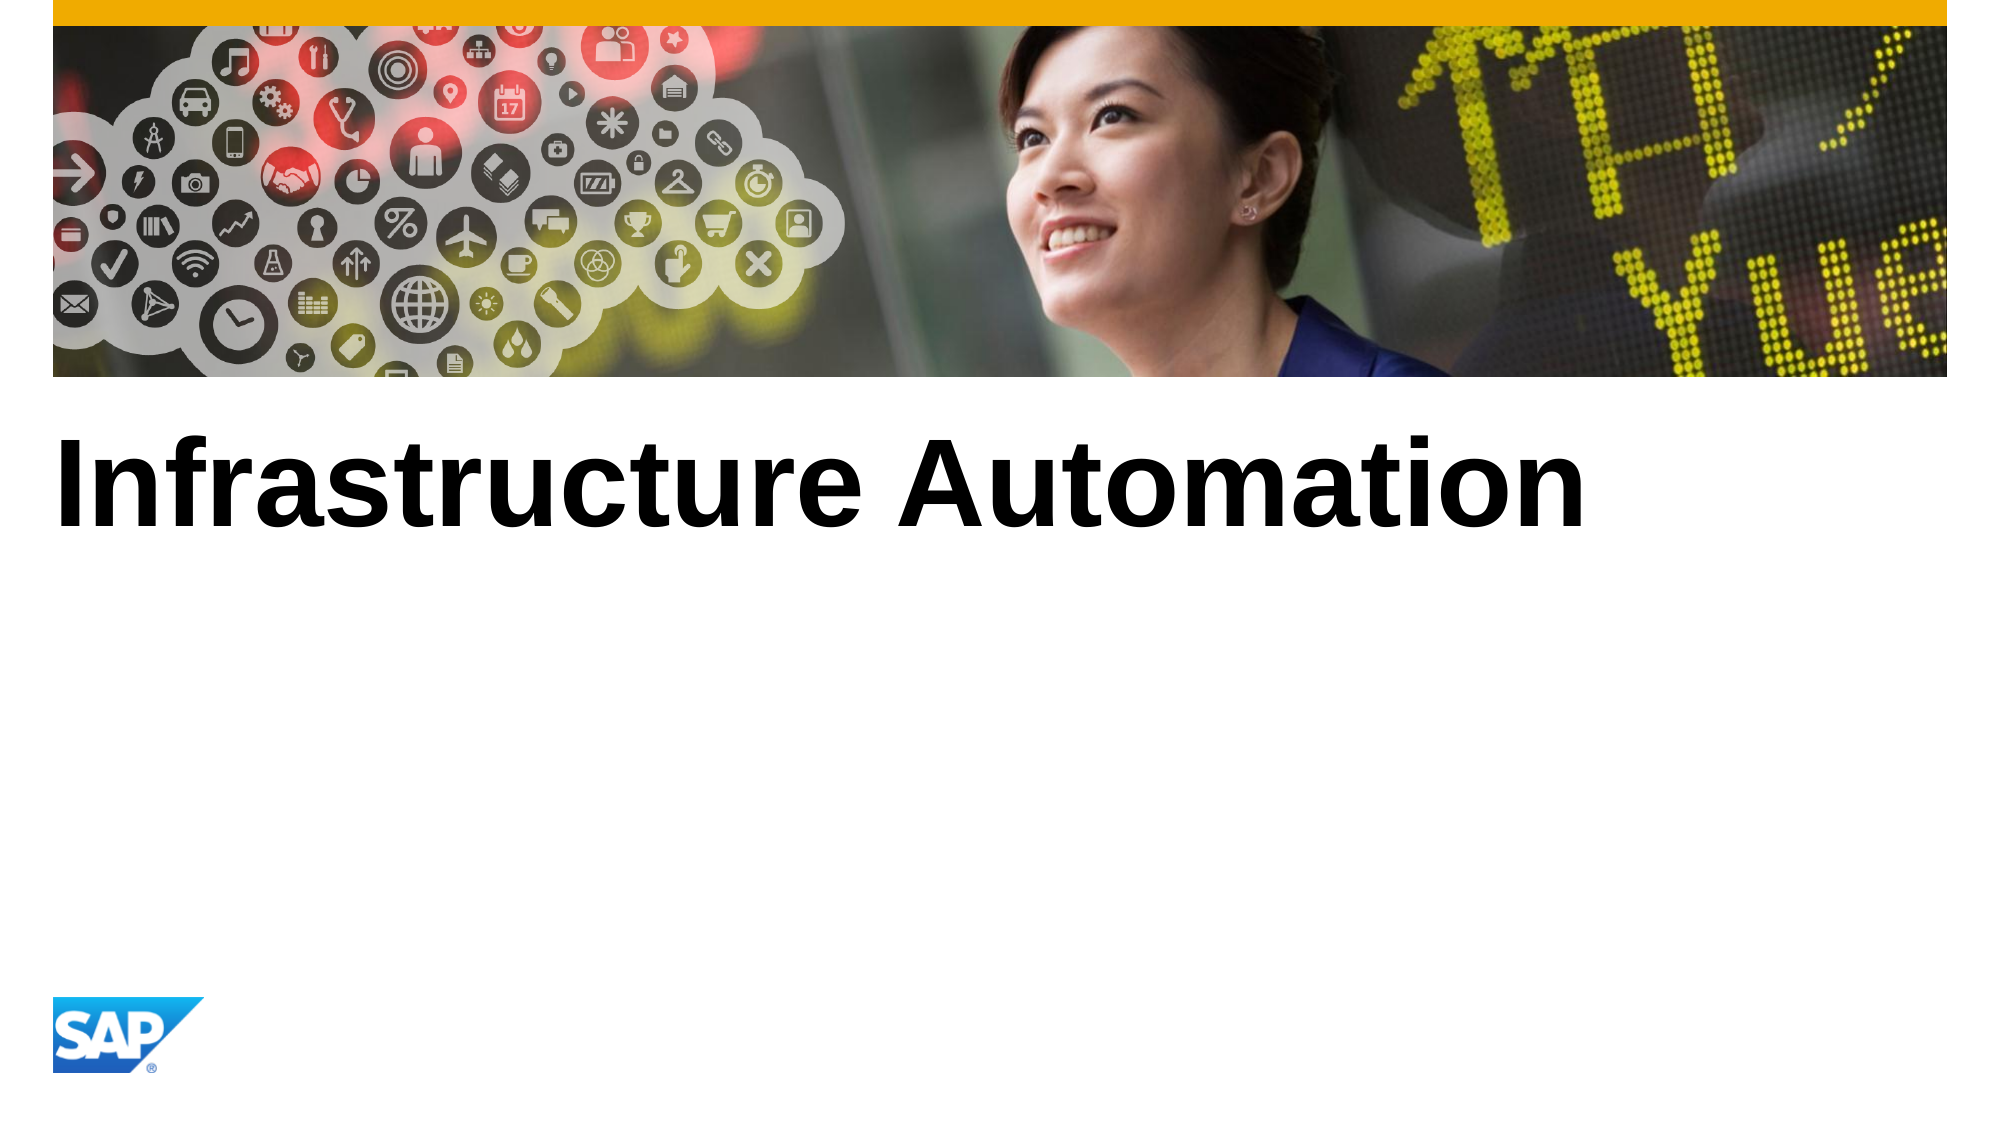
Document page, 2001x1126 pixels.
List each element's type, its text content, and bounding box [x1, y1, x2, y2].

picture [52, 26, 1948, 380]
picture [53, 997, 204, 1073]
title Infrastructure Automation [53, 401, 1947, 553]
